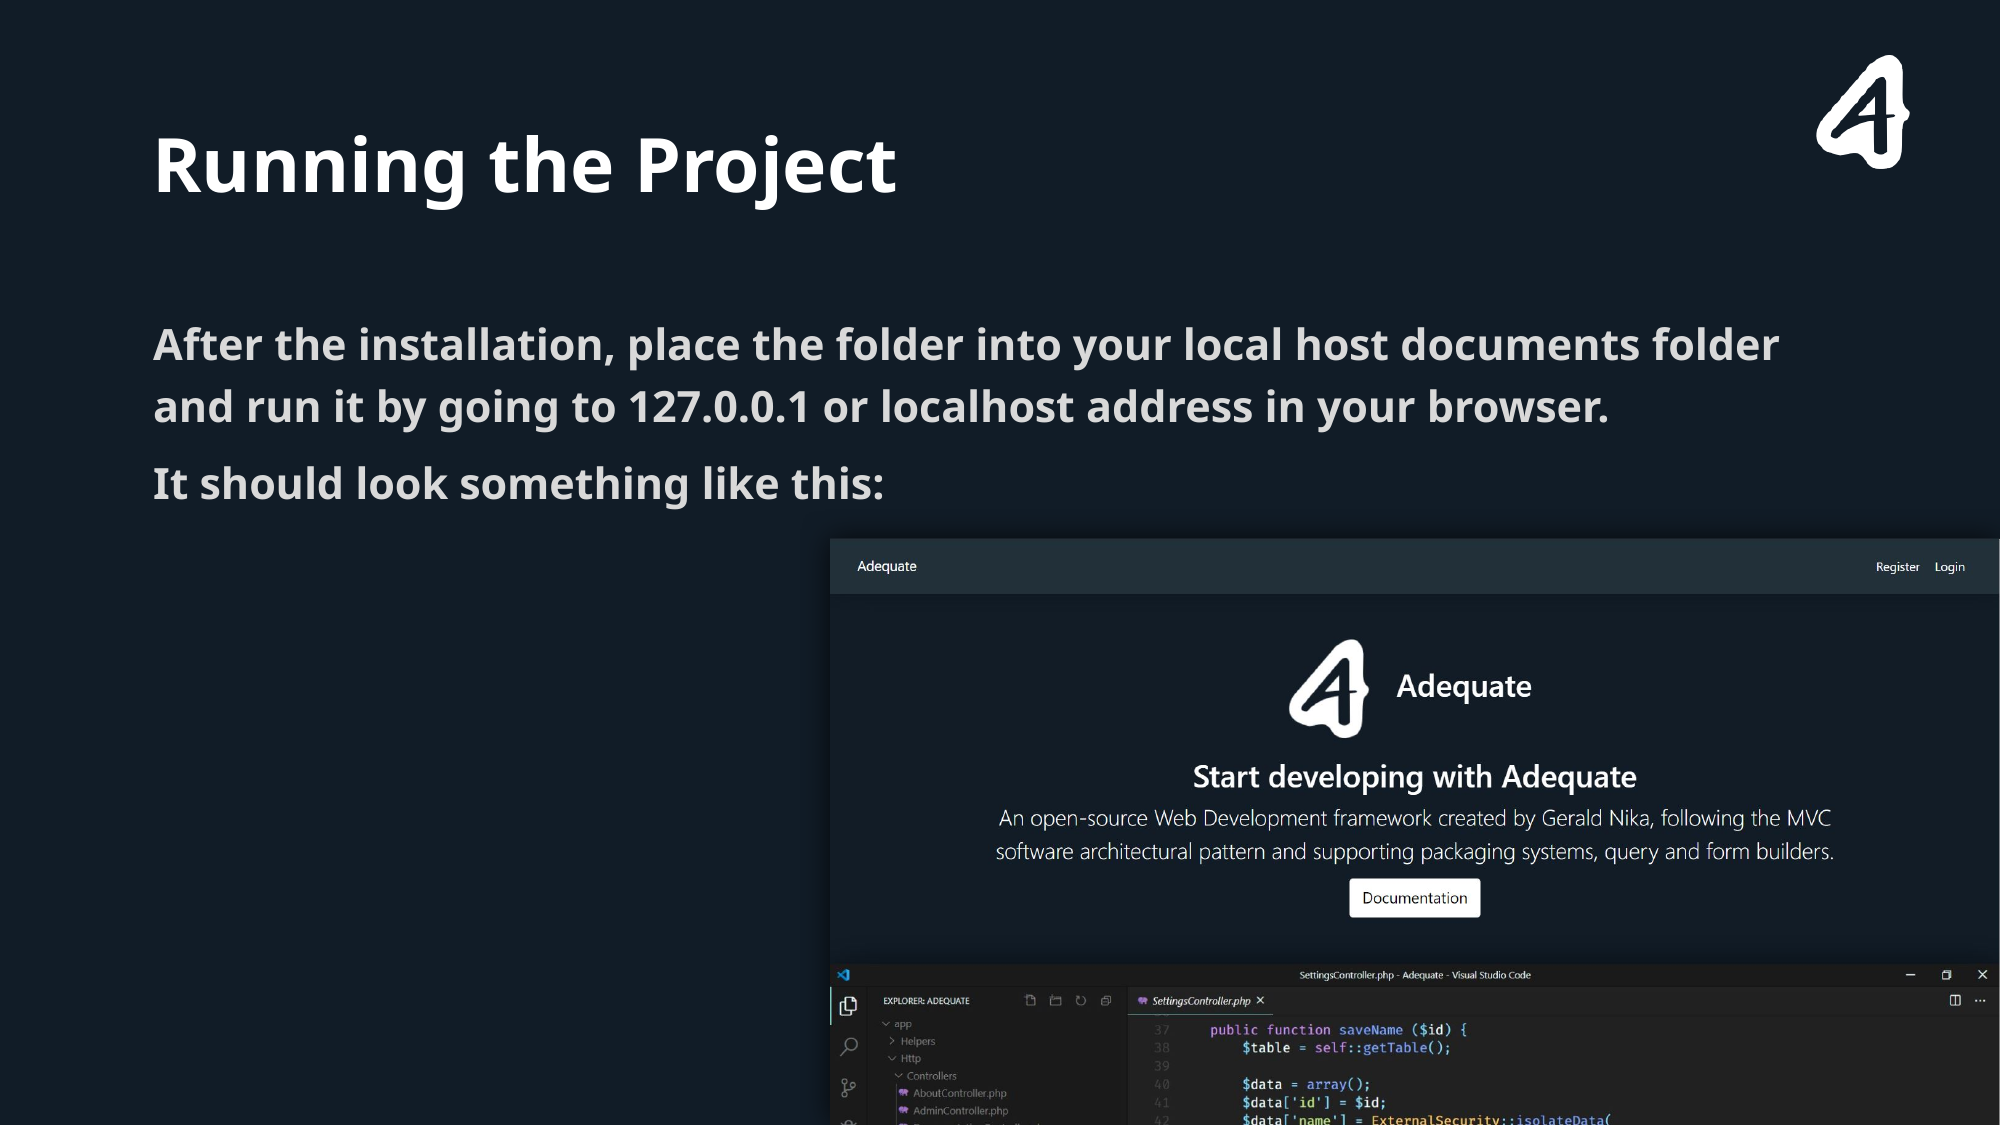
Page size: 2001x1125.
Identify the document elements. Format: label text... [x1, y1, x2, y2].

title Running the Project [137, 59, 1863, 278]
list After the installation, place the folder into your local host documents folder and run it by going to 127.0.0.1 or localhost address in your browser. It should look something like this: [137, 299, 1863, 517]
picture [829, 538, 2000, 1125]
picture [1805, 55, 1920, 169]
